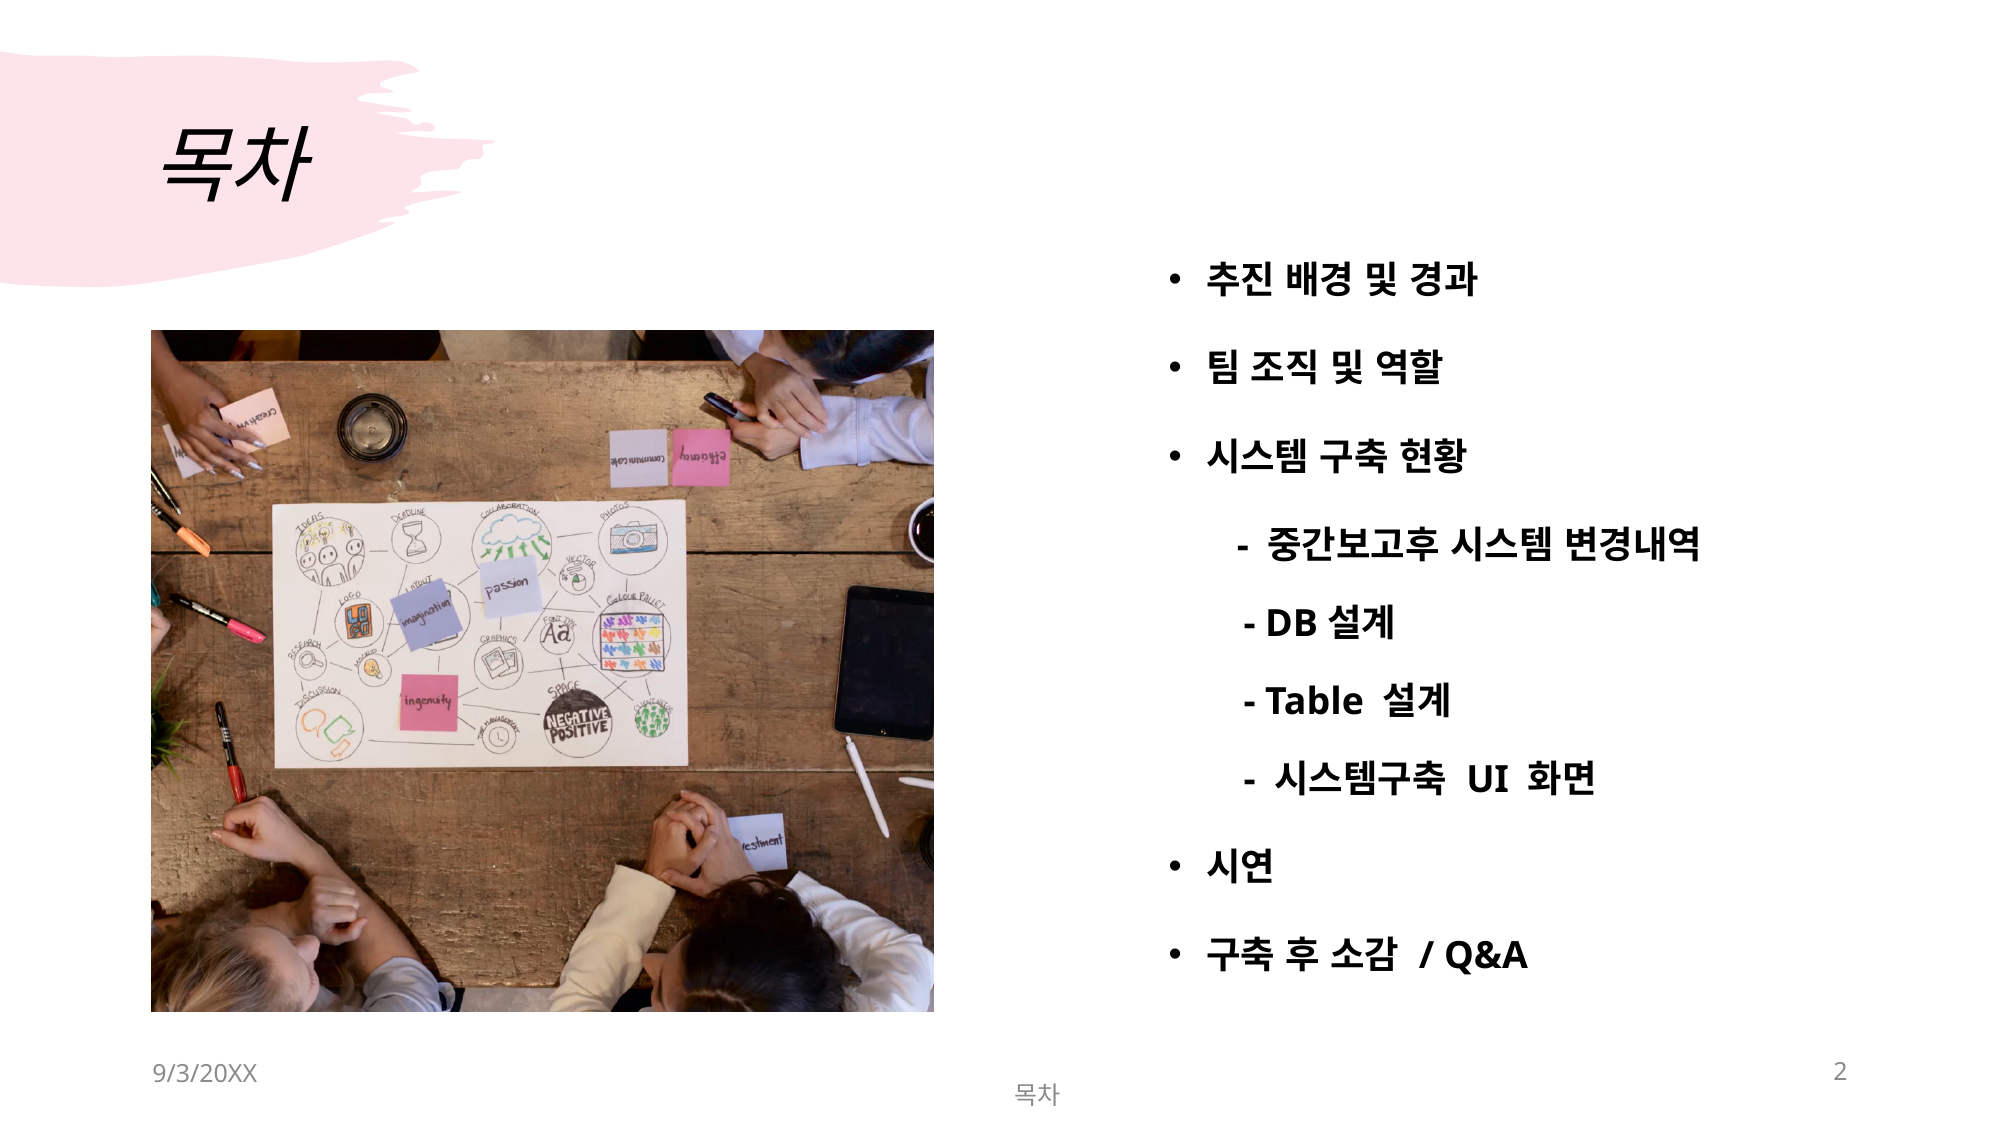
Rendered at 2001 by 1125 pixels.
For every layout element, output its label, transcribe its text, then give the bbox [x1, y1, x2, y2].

footer 목차 [699, 1065, 1375, 1125]
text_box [150, 329, 935, 1013]
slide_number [137, 1042, 588, 1103]
title 목차 [137, 59, 1863, 278]
list 추진 배경 및 경과 팀 조직 및 역할 시스템 구축 현황 - 중간보고후 시스템 변경내역 - DB설계 - Table 설계 - 시스템구축 UI 화면 시연 구축 후 소감 / Q&A [1153, 210, 1894, 999]
slide_number 2 [1412, 1042, 1863, 1103]
